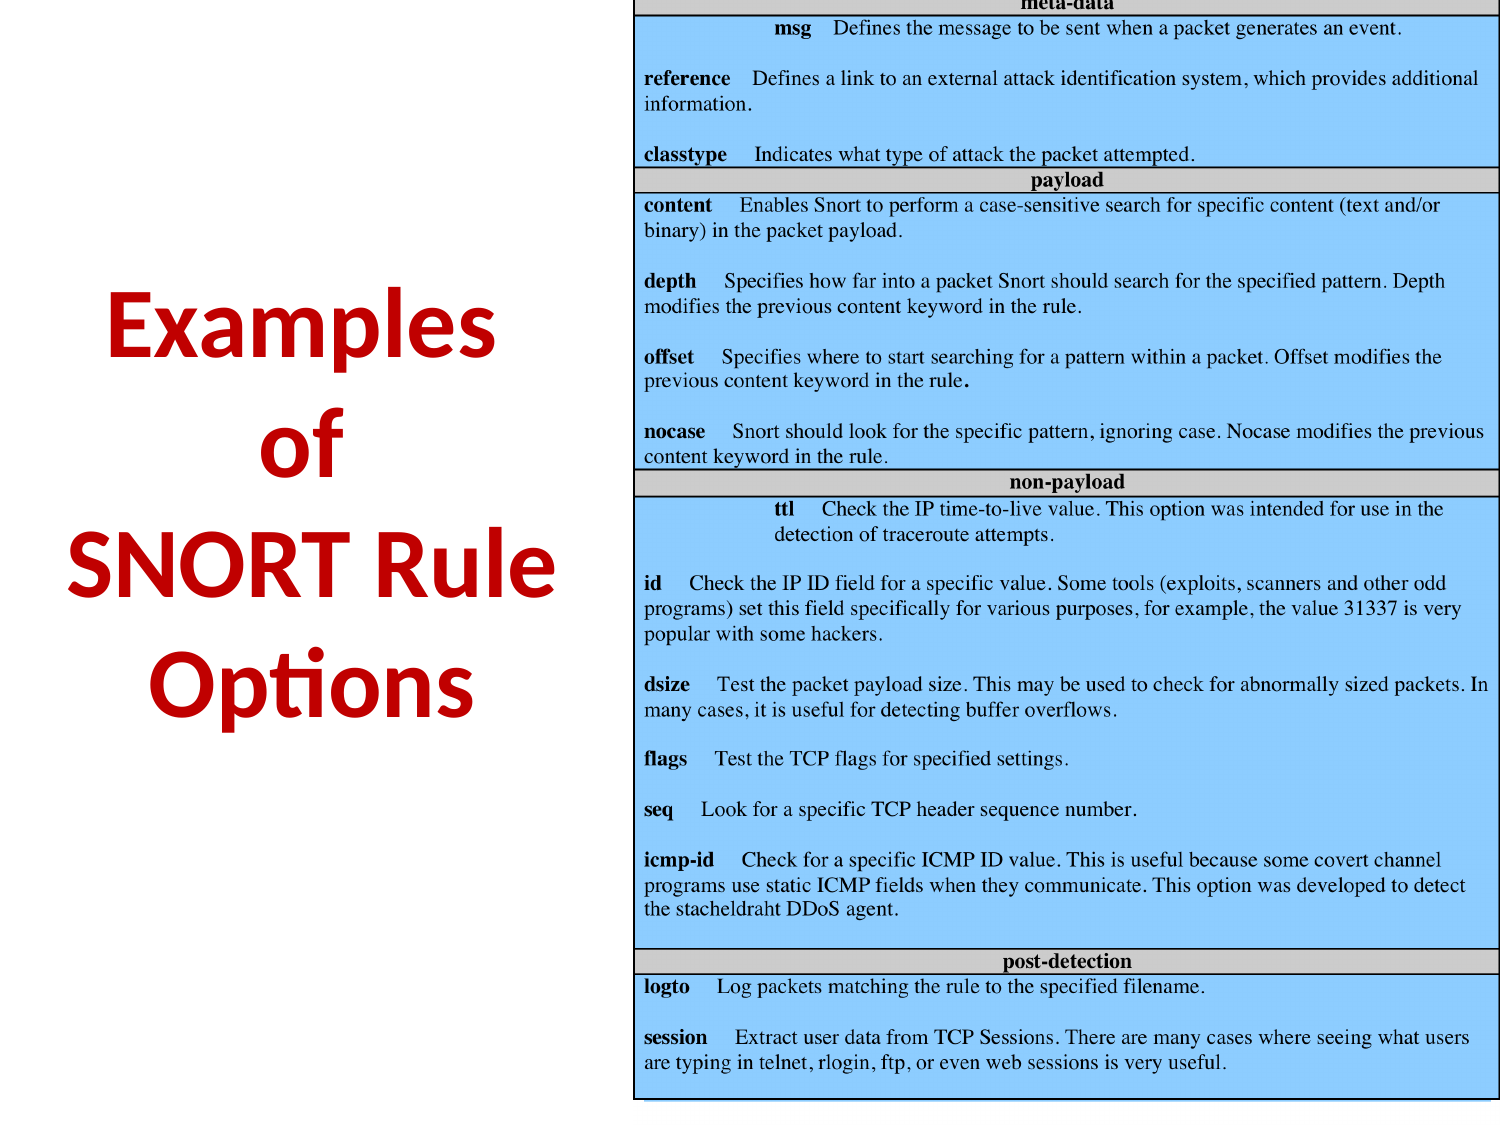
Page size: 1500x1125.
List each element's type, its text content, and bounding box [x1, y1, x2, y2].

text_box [633, 0, 1500, 1125]
text_box Examples of SNORT Rule Options [0, 249, 625, 745]
